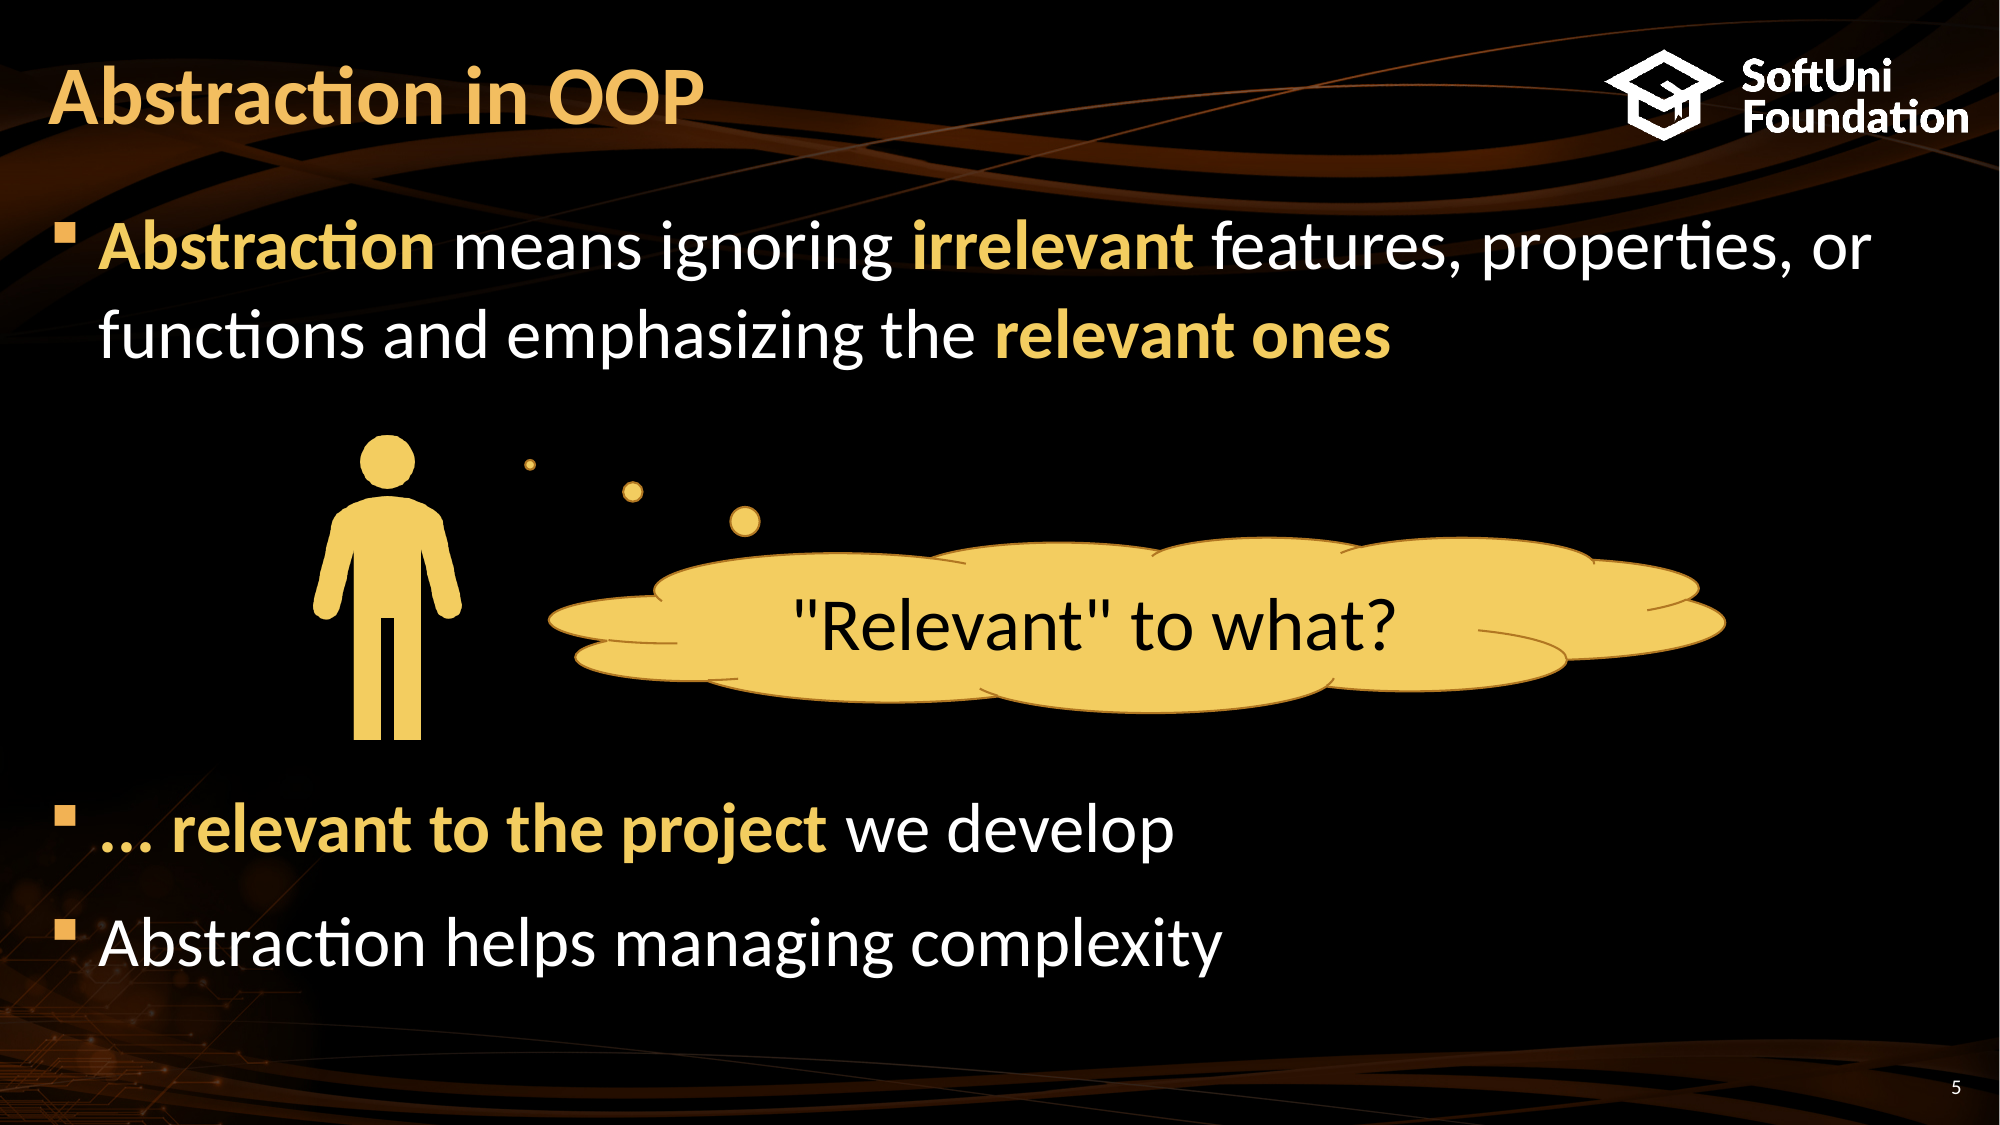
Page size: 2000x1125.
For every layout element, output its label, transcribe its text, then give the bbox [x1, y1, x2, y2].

text_box "Relevant" to what? [622, 481, 644, 503]
picture [0, 0, 2000, 1125]
text_box "Relevant" to what? [729, 505, 761, 538]
list Abstraction means ignoring irrelevant features, properties, or functions and emphasizing the relevant ones ... relevant to the project we develop Abstraction helps managing complexity [31, 188, 1968, 1103]
title Abstraction in OOP [30, 6, 1602, 189]
text_box "Relevant" to what? [550, 536, 1727, 715]
